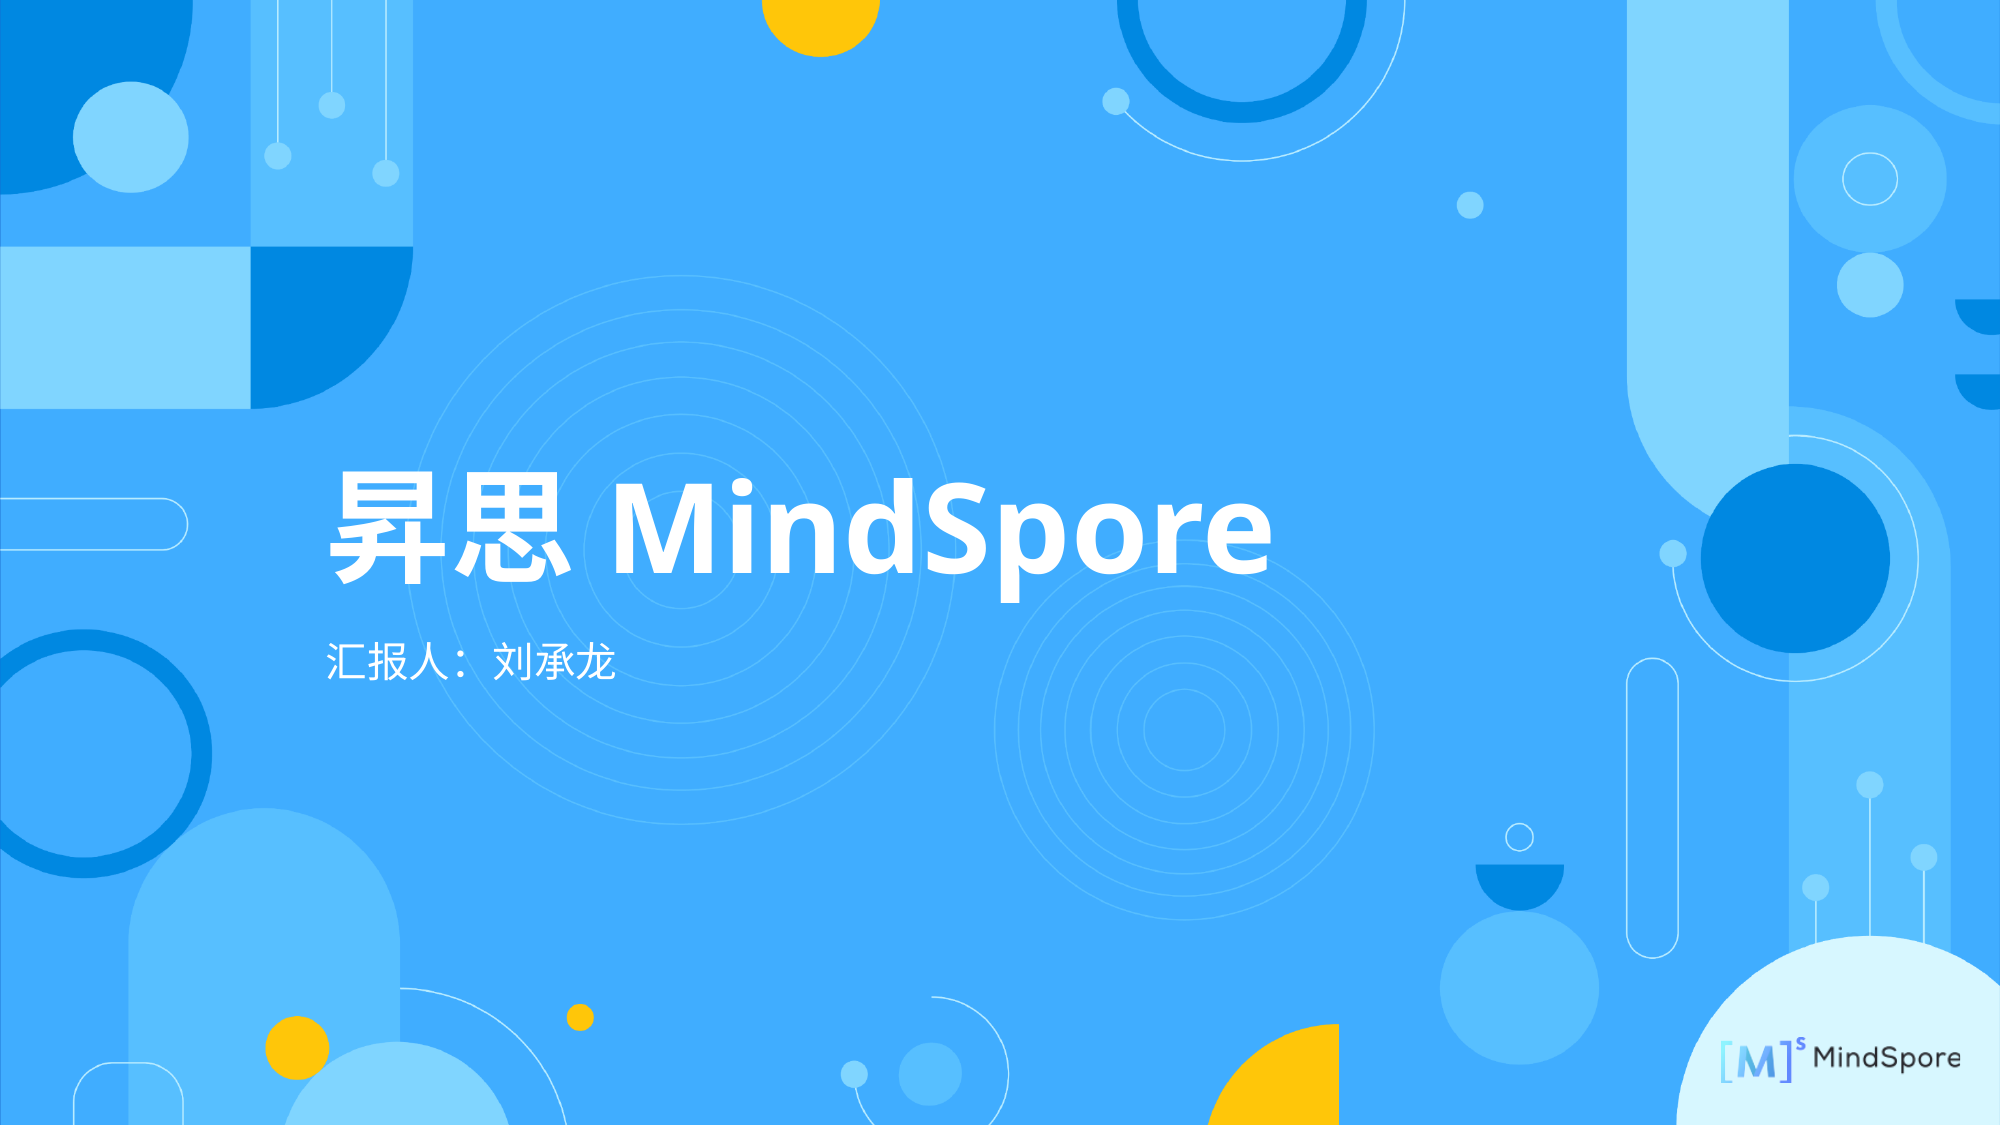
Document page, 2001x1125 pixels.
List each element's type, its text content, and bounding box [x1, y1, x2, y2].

list 汇报人：刘承龙 [310, 634, 704, 698]
picture [0, 0, 2000, 1125]
list 昇思MindSpore [310, 458, 1690, 589]
